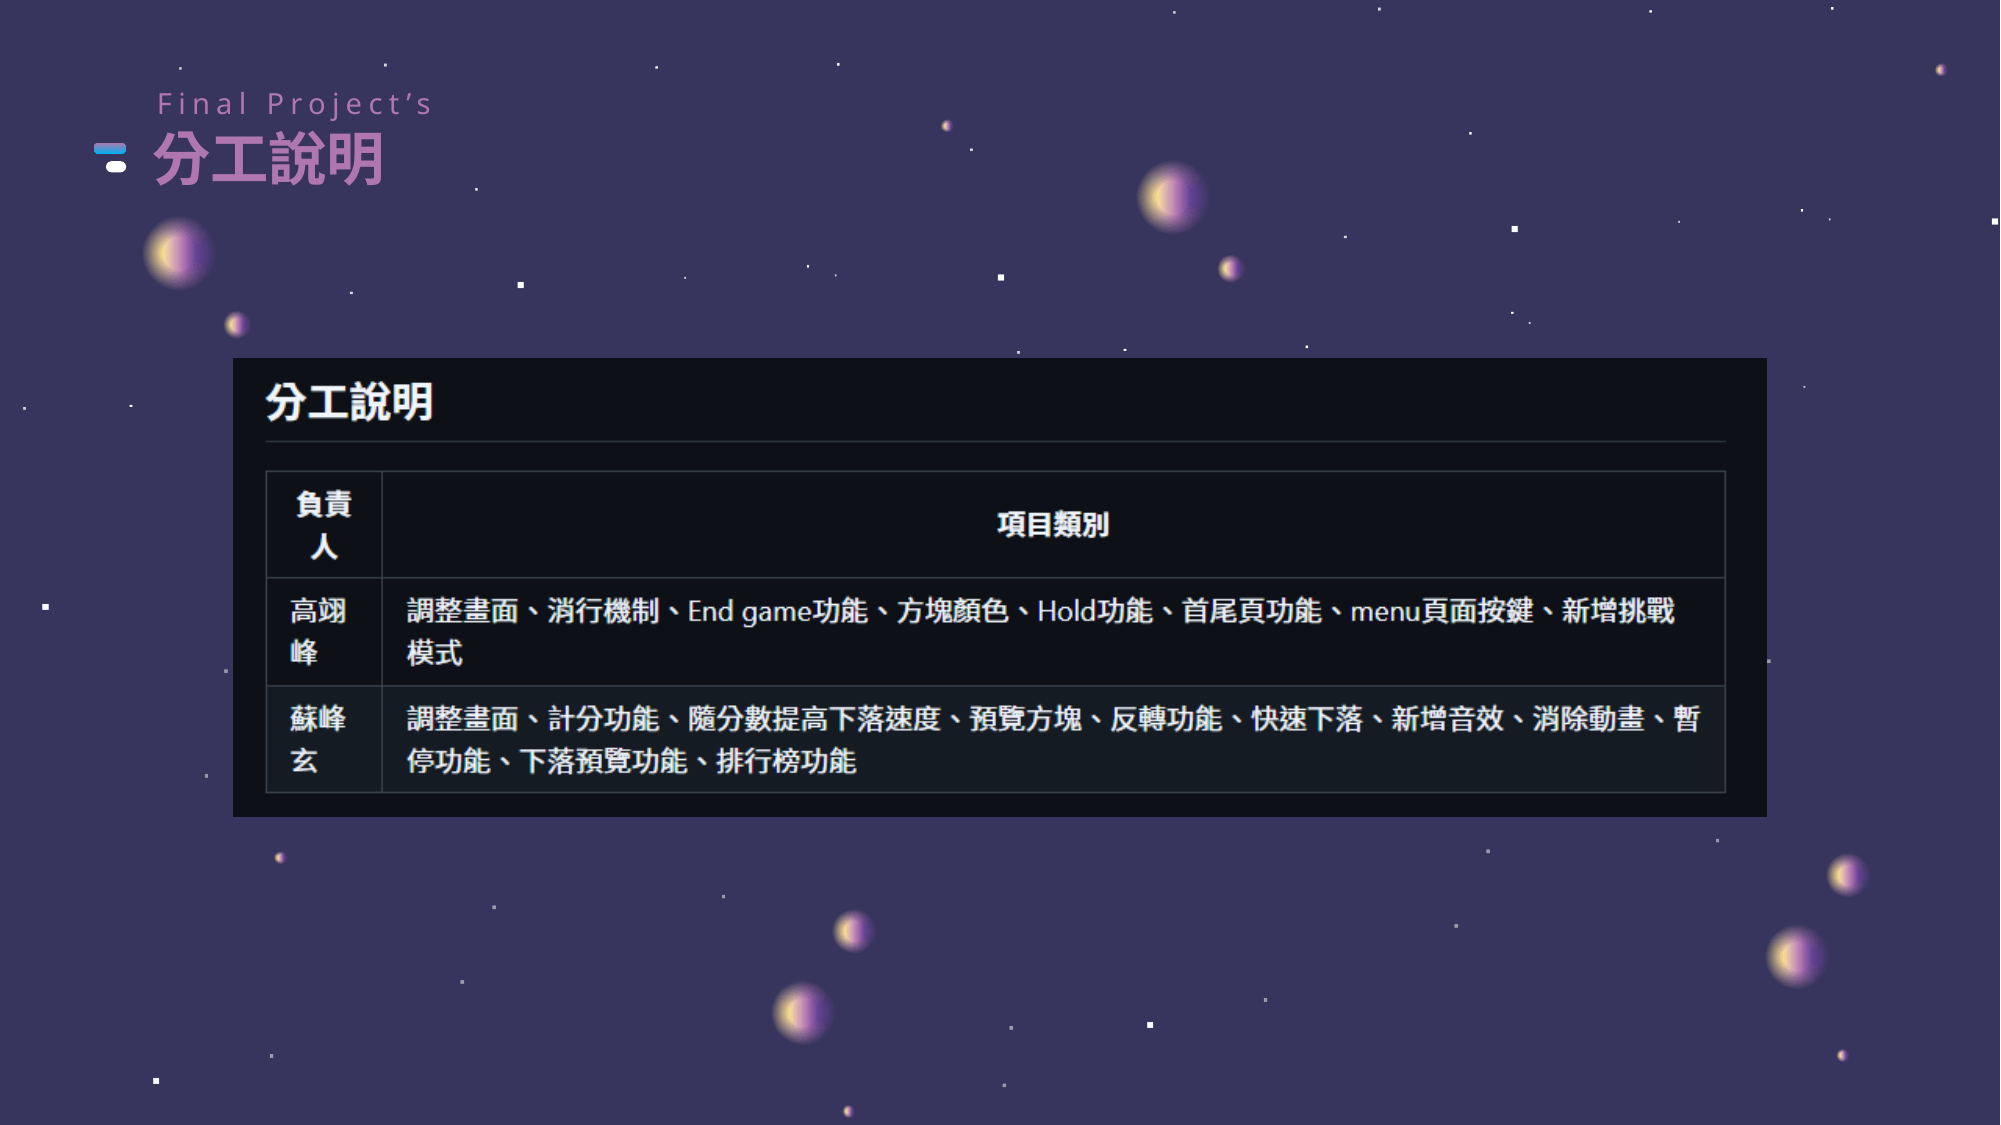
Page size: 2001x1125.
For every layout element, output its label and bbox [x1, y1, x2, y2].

picture [0, 7, 2000, 1125]
text_box [93, 78, 688, 201]
